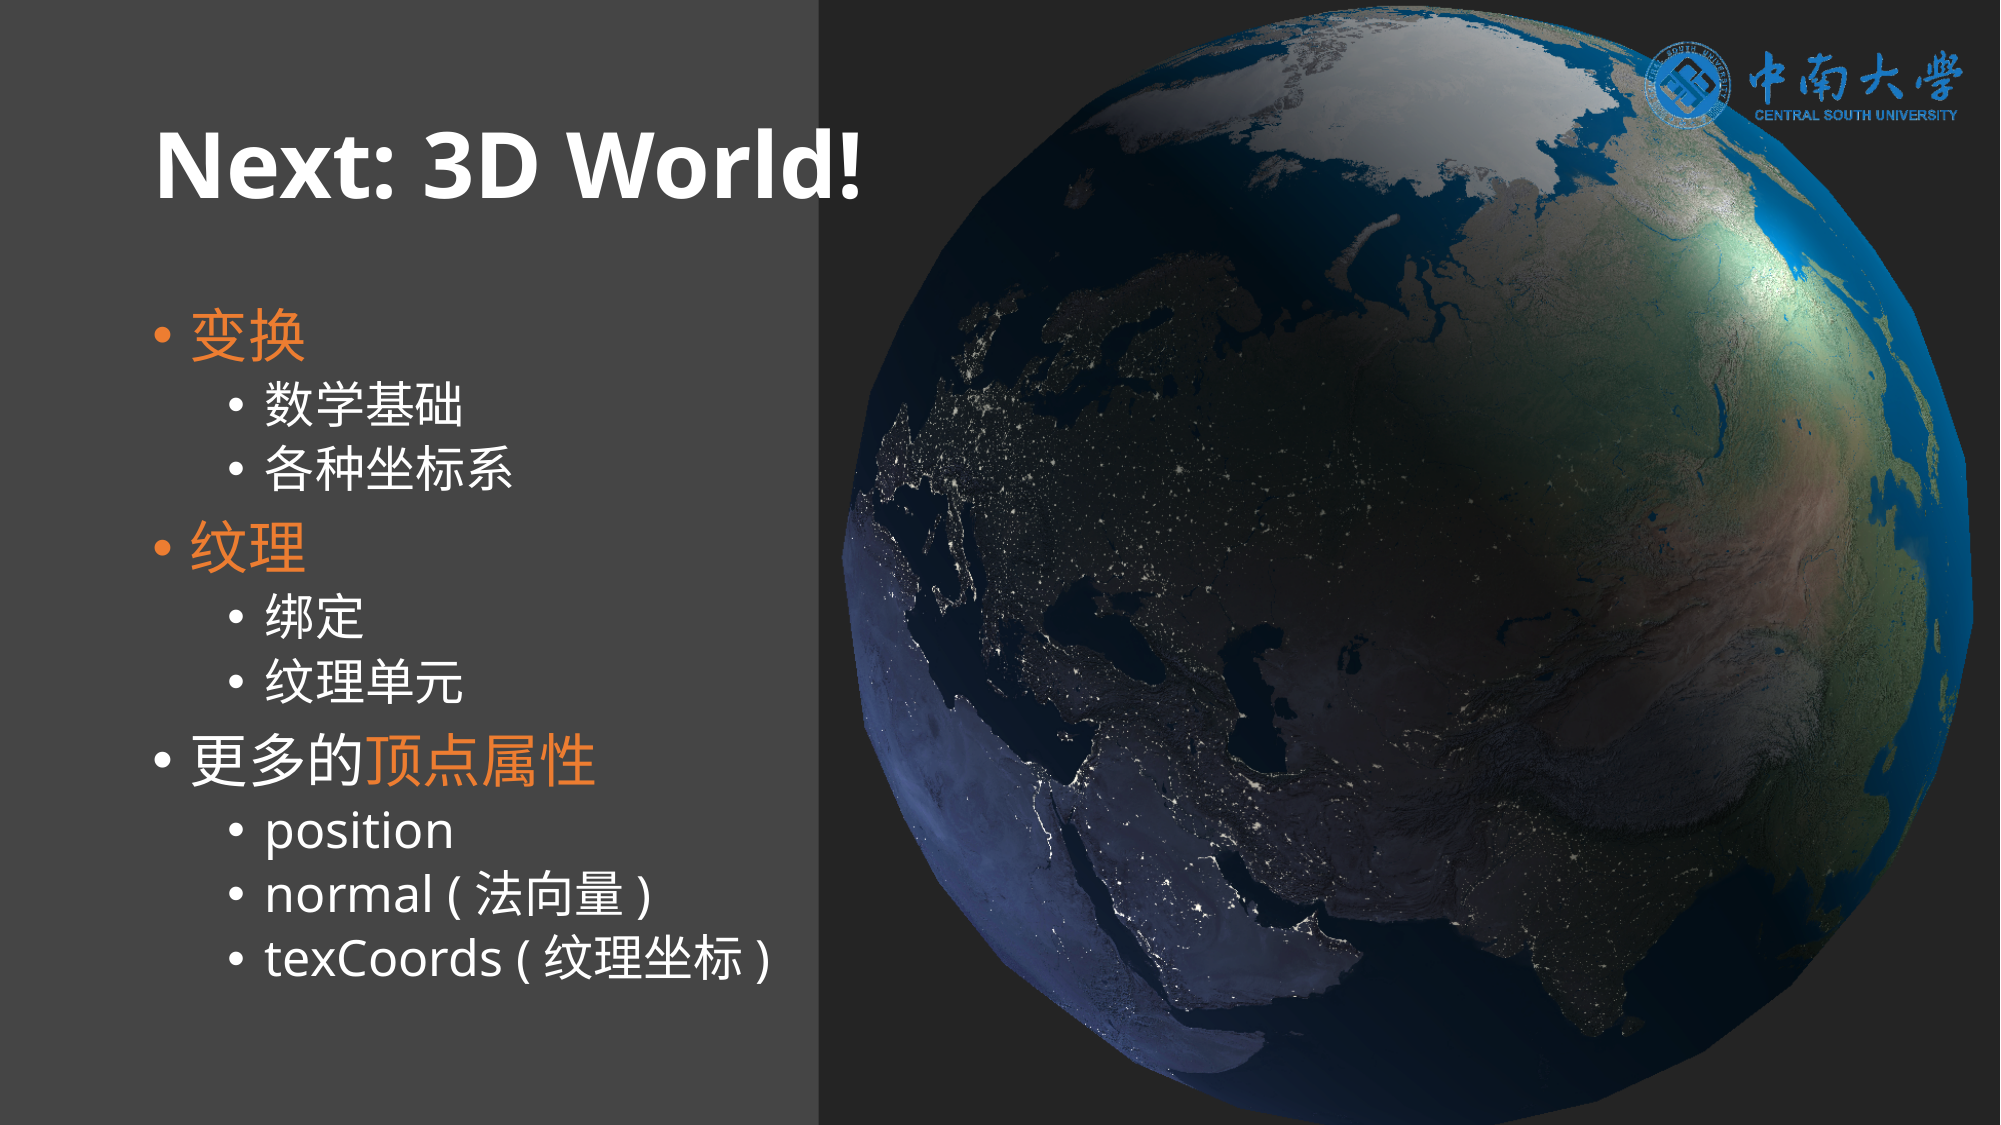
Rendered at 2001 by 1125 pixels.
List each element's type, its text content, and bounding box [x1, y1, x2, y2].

list 变换 数学基础 各种坐标系 纹理 绑定 纹理单元 更多的顶点属性 position normal (法向量) texCoords (纹理坐标) [137, 299, 818, 1066]
title Next: 3D World! [137, 59, 818, 278]
picture [818, 0, 2000, 1125]
